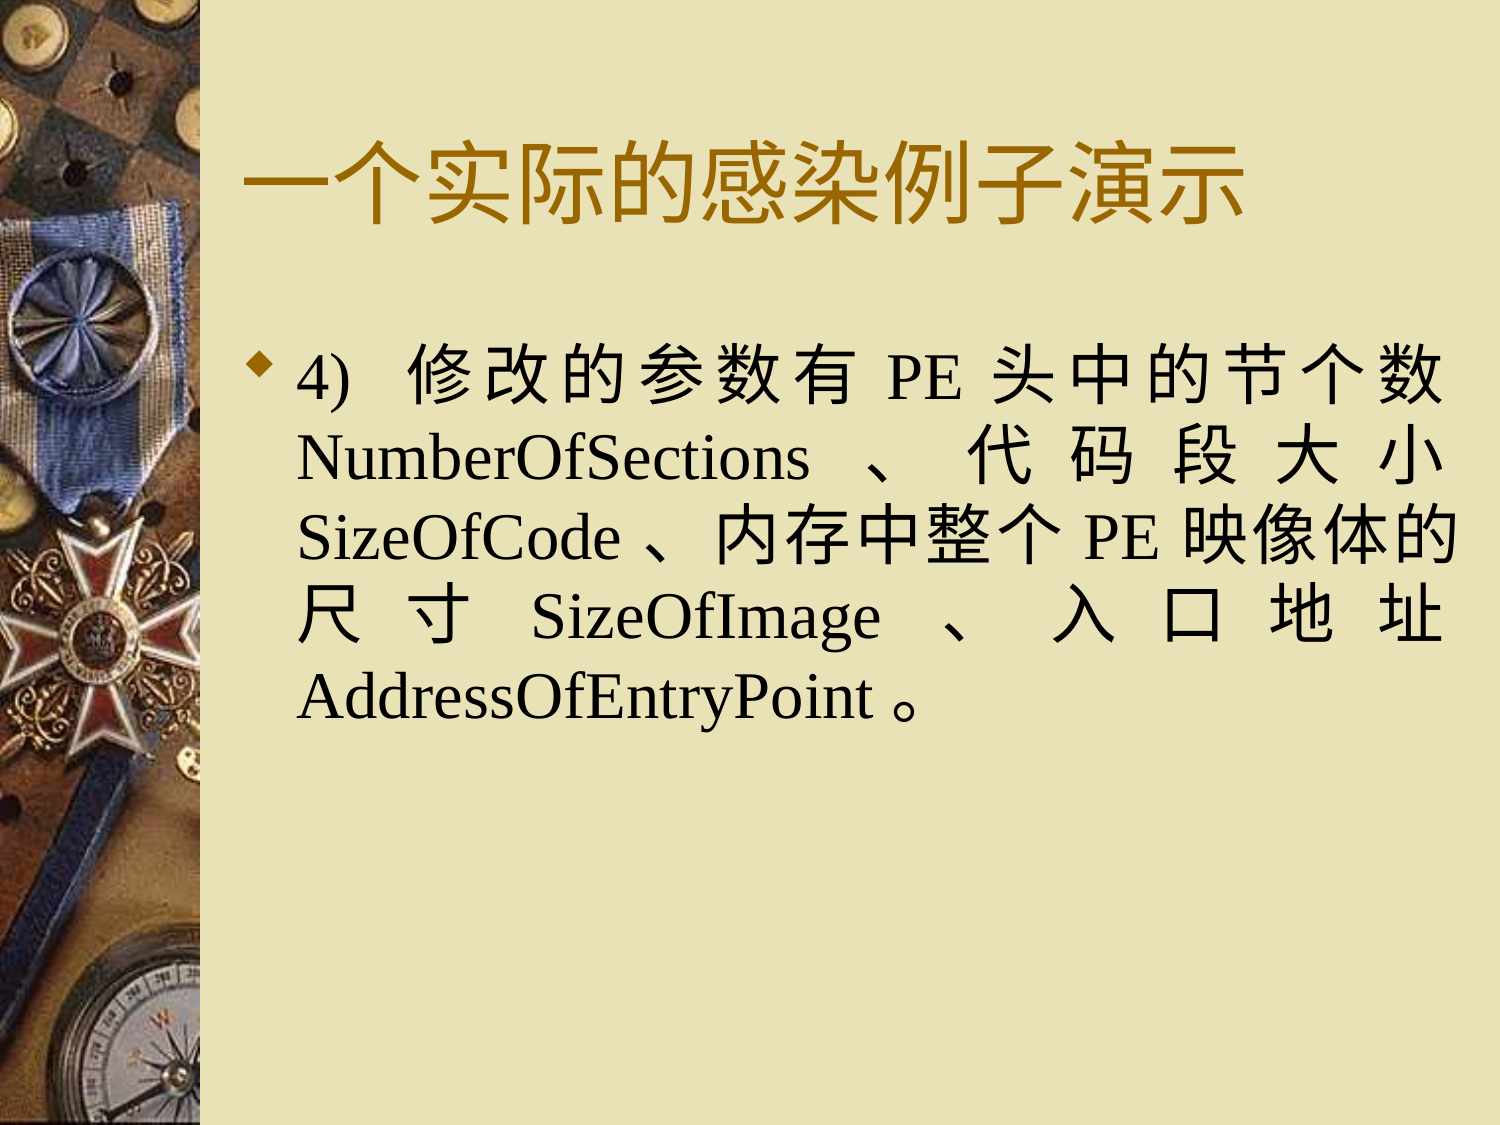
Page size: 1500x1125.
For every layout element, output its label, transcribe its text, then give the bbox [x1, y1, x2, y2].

list 4) 修改的参数有PE头中的节个数NumberOfSections、代码段大小SizeOfCode、内存中整个PE映像体的尺寸SizeOfImage、入口地址AddressOfEntryPoint。 [225, 324, 1475, 1000]
title 一个实际的感染例子演示 [225, 87, 1463, 275]
picture [0, 0, 200, 1125]
